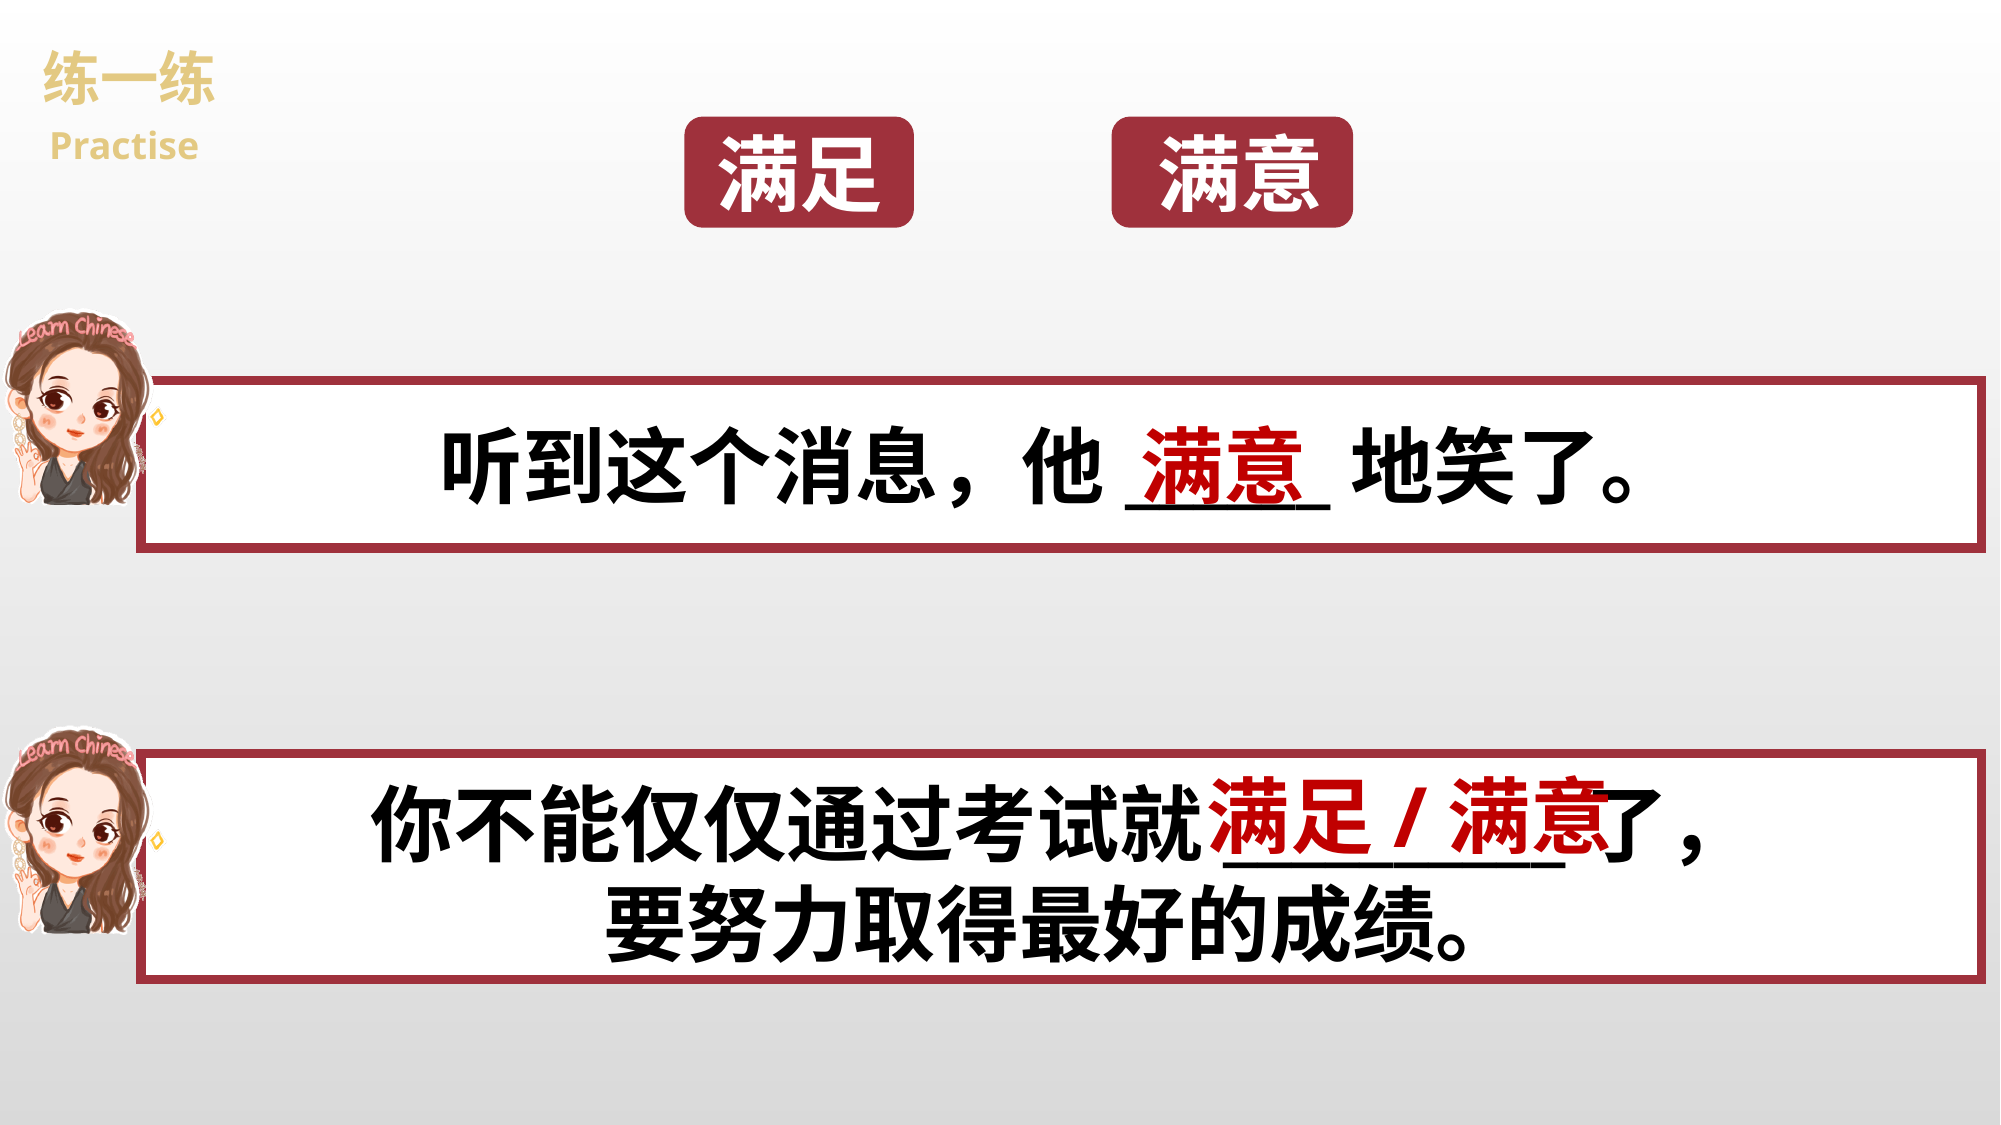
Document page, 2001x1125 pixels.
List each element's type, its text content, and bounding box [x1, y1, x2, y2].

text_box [684, 115, 915, 232]
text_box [0, 281, 1982, 549]
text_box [0, 697, 1982, 980]
text_box Practise [34, 115, 215, 175]
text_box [1111, 115, 1354, 232]
text_box 练一练 [27, 35, 233, 120]
